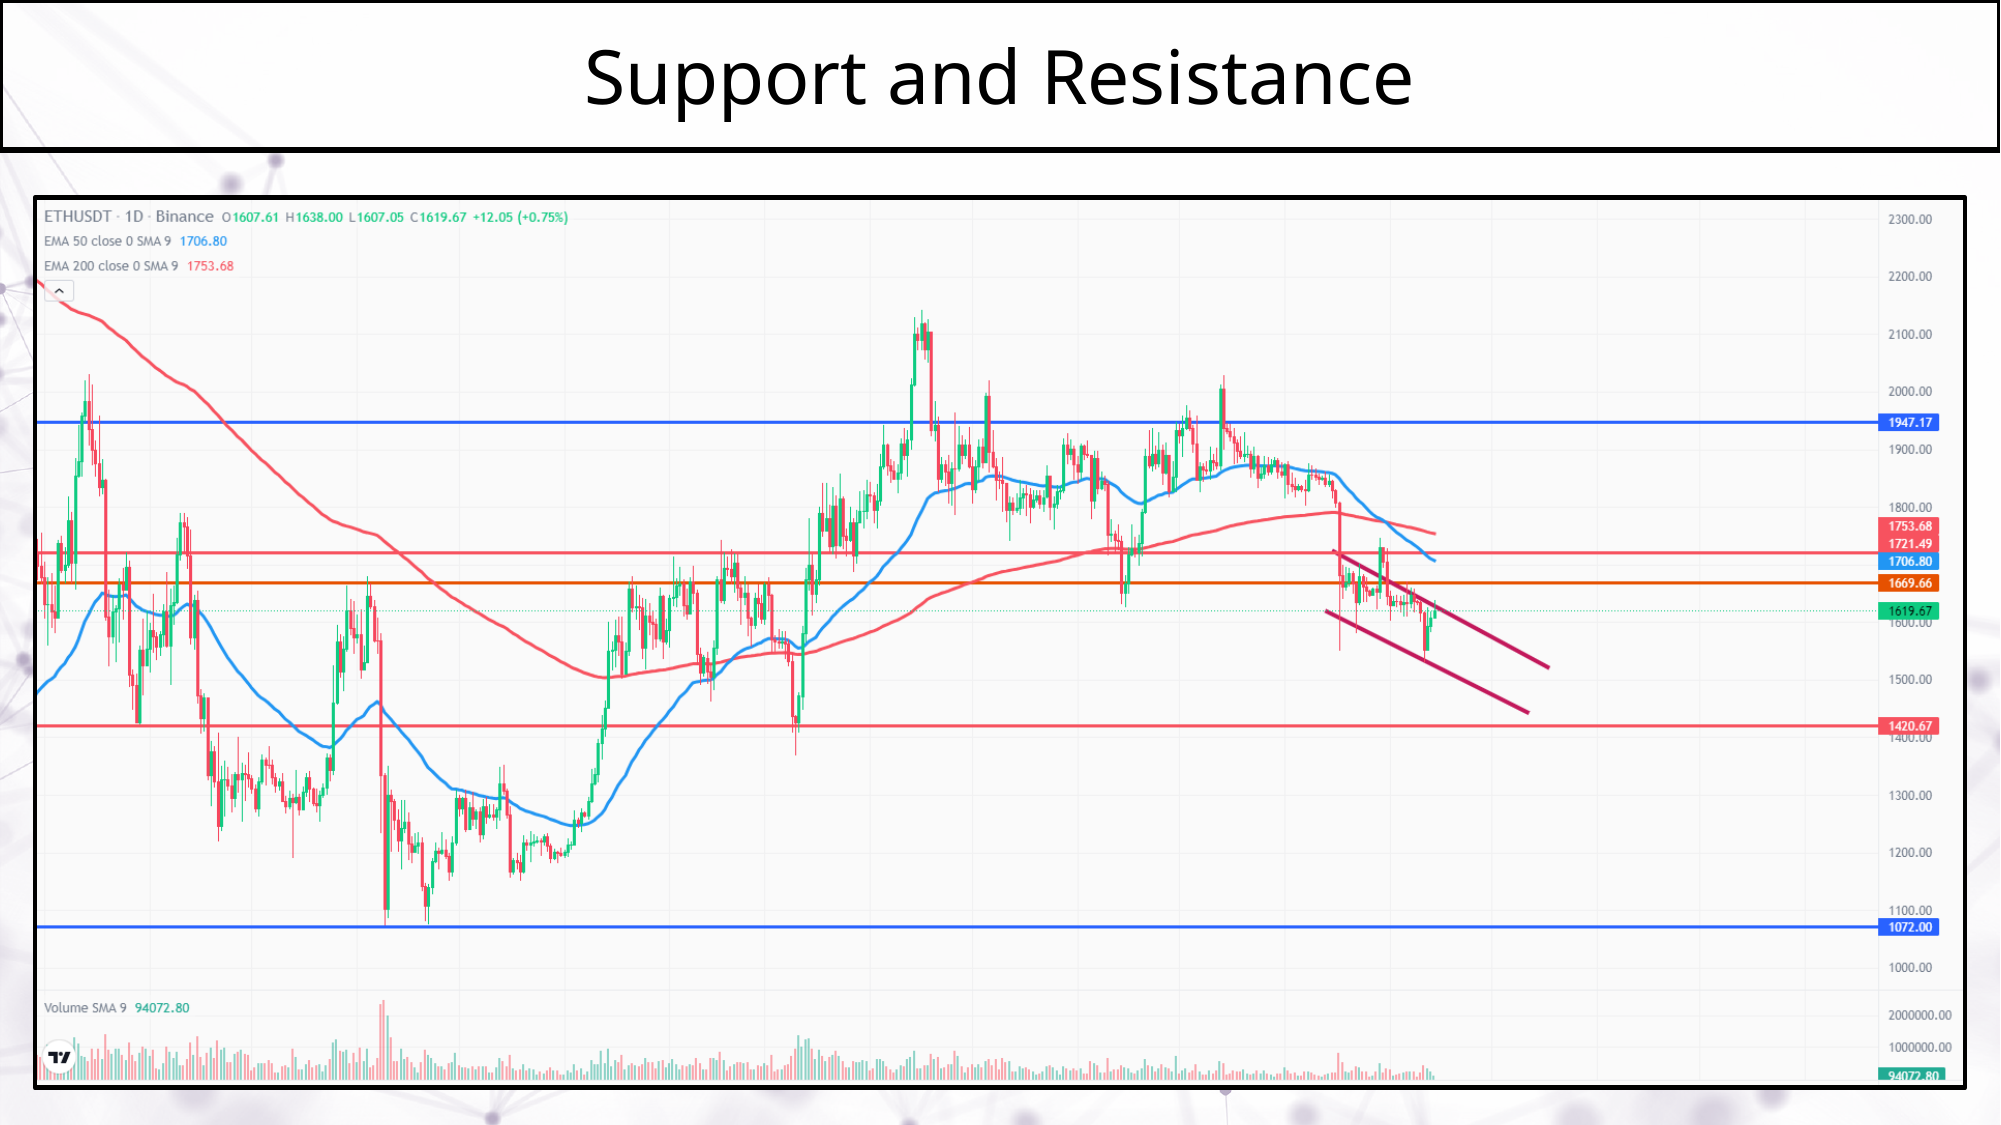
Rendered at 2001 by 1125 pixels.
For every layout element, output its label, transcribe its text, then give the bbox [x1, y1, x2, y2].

title Support and Resistance [0, 0, 2000, 150]
picture [36, 199, 1963, 1086]
